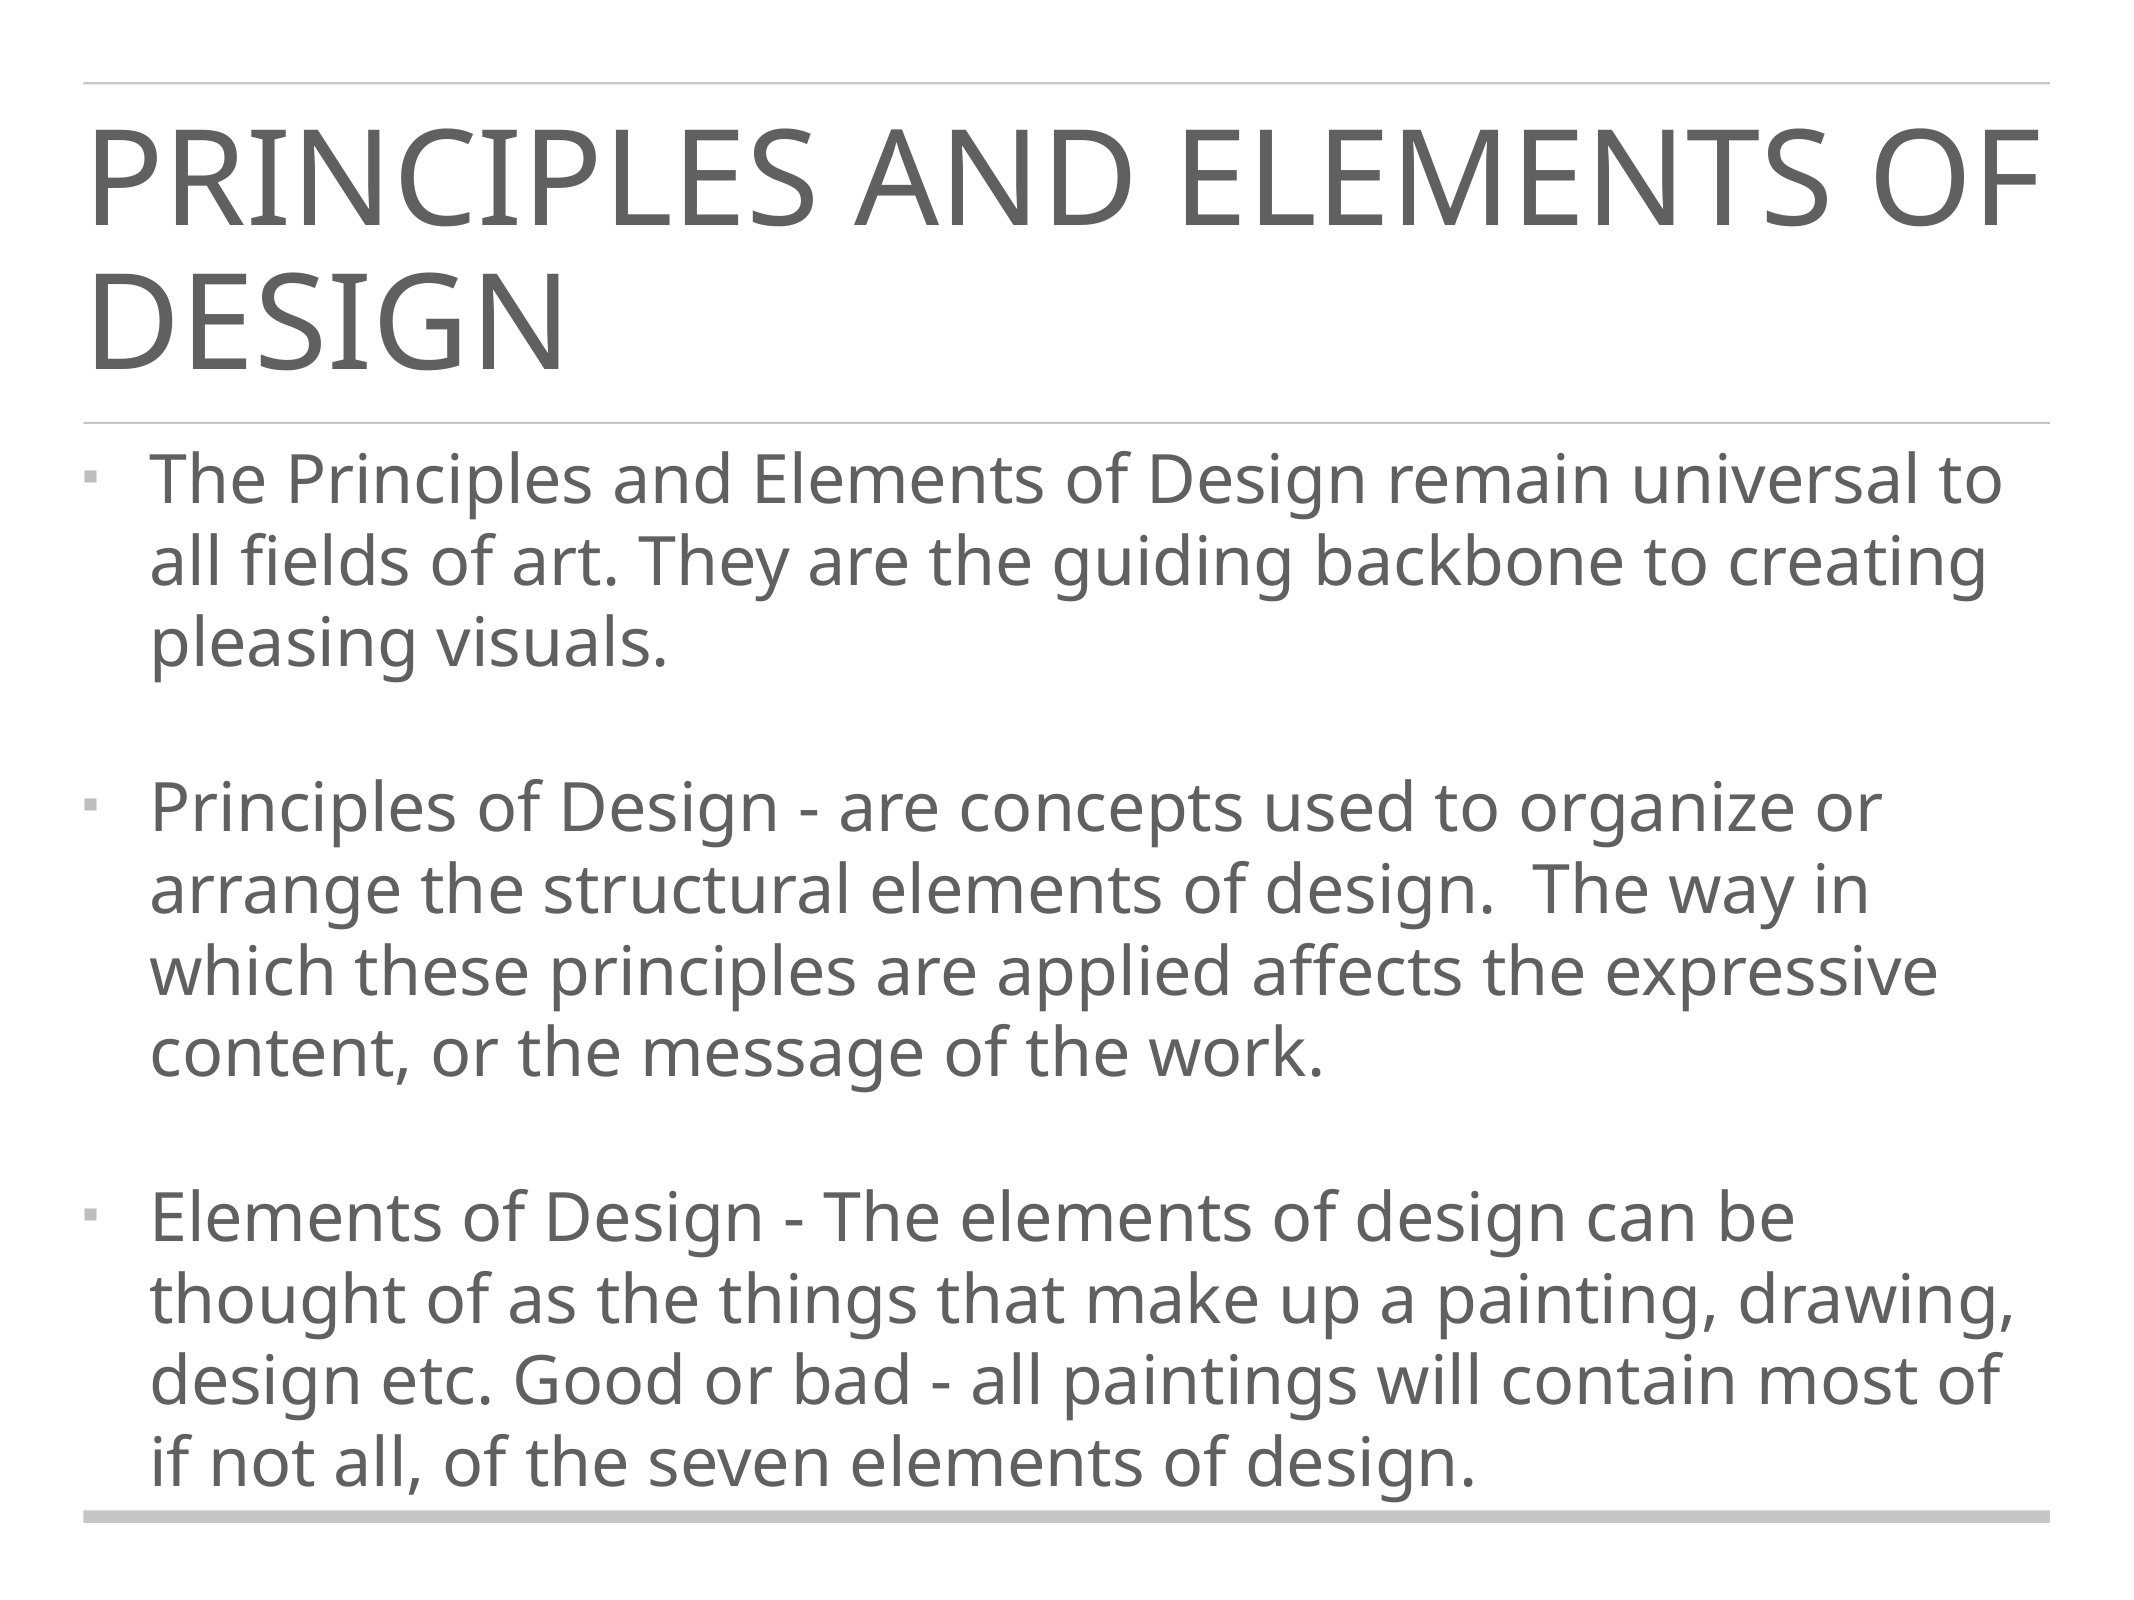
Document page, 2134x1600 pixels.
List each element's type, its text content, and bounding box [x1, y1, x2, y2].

picture [83, 797, 98, 812]
list The Principles and Elements of Design remain universal to all fields of art. They are the guiding backbone to creating pleasing visuals. Principles of Design - are concepts used to organize or arrange the structural elements of design. The way in which these principles are applied affects the expressive content, or the message of the work. Elements of Design - The elements of design can be thought of as the things that make up a painting, drawing, design etc. Good or bad - all paintings will contain most of if not all, of the seven elements of design. [82, 497, 2051, 1438]
title Principles and Elements of Design [82, 97, 2051, 411]
picture [83, 1207, 98, 1222]
picture [83, 469, 98, 484]
